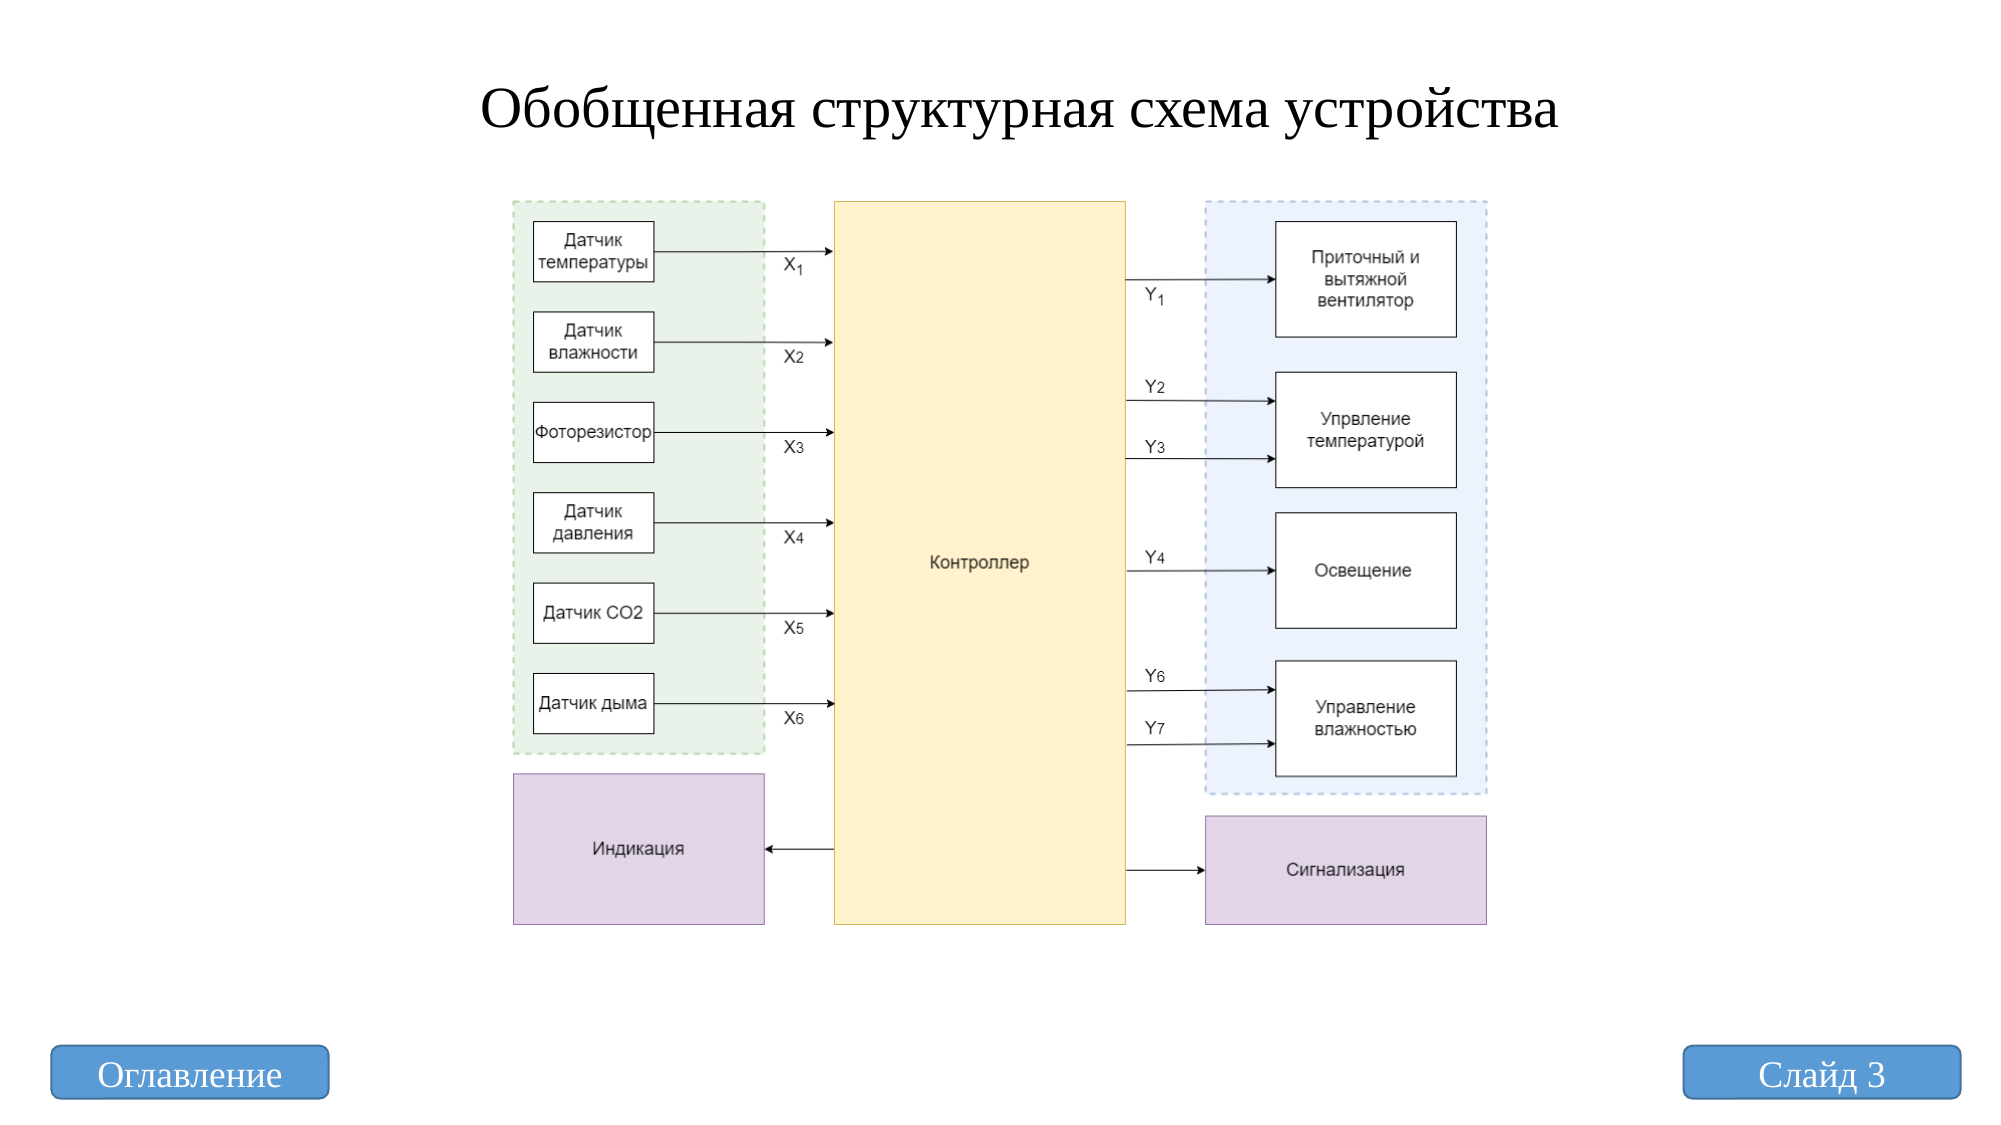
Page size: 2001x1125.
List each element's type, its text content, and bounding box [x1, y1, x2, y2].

picture [512, 200, 1488, 925]
text_box Слайд 3 [1682, 1044, 1962, 1100]
title Обобщенная структурная схема устройства [157, 0, 1883, 218]
text_box Оглавление [50, 1044, 330, 1100]
